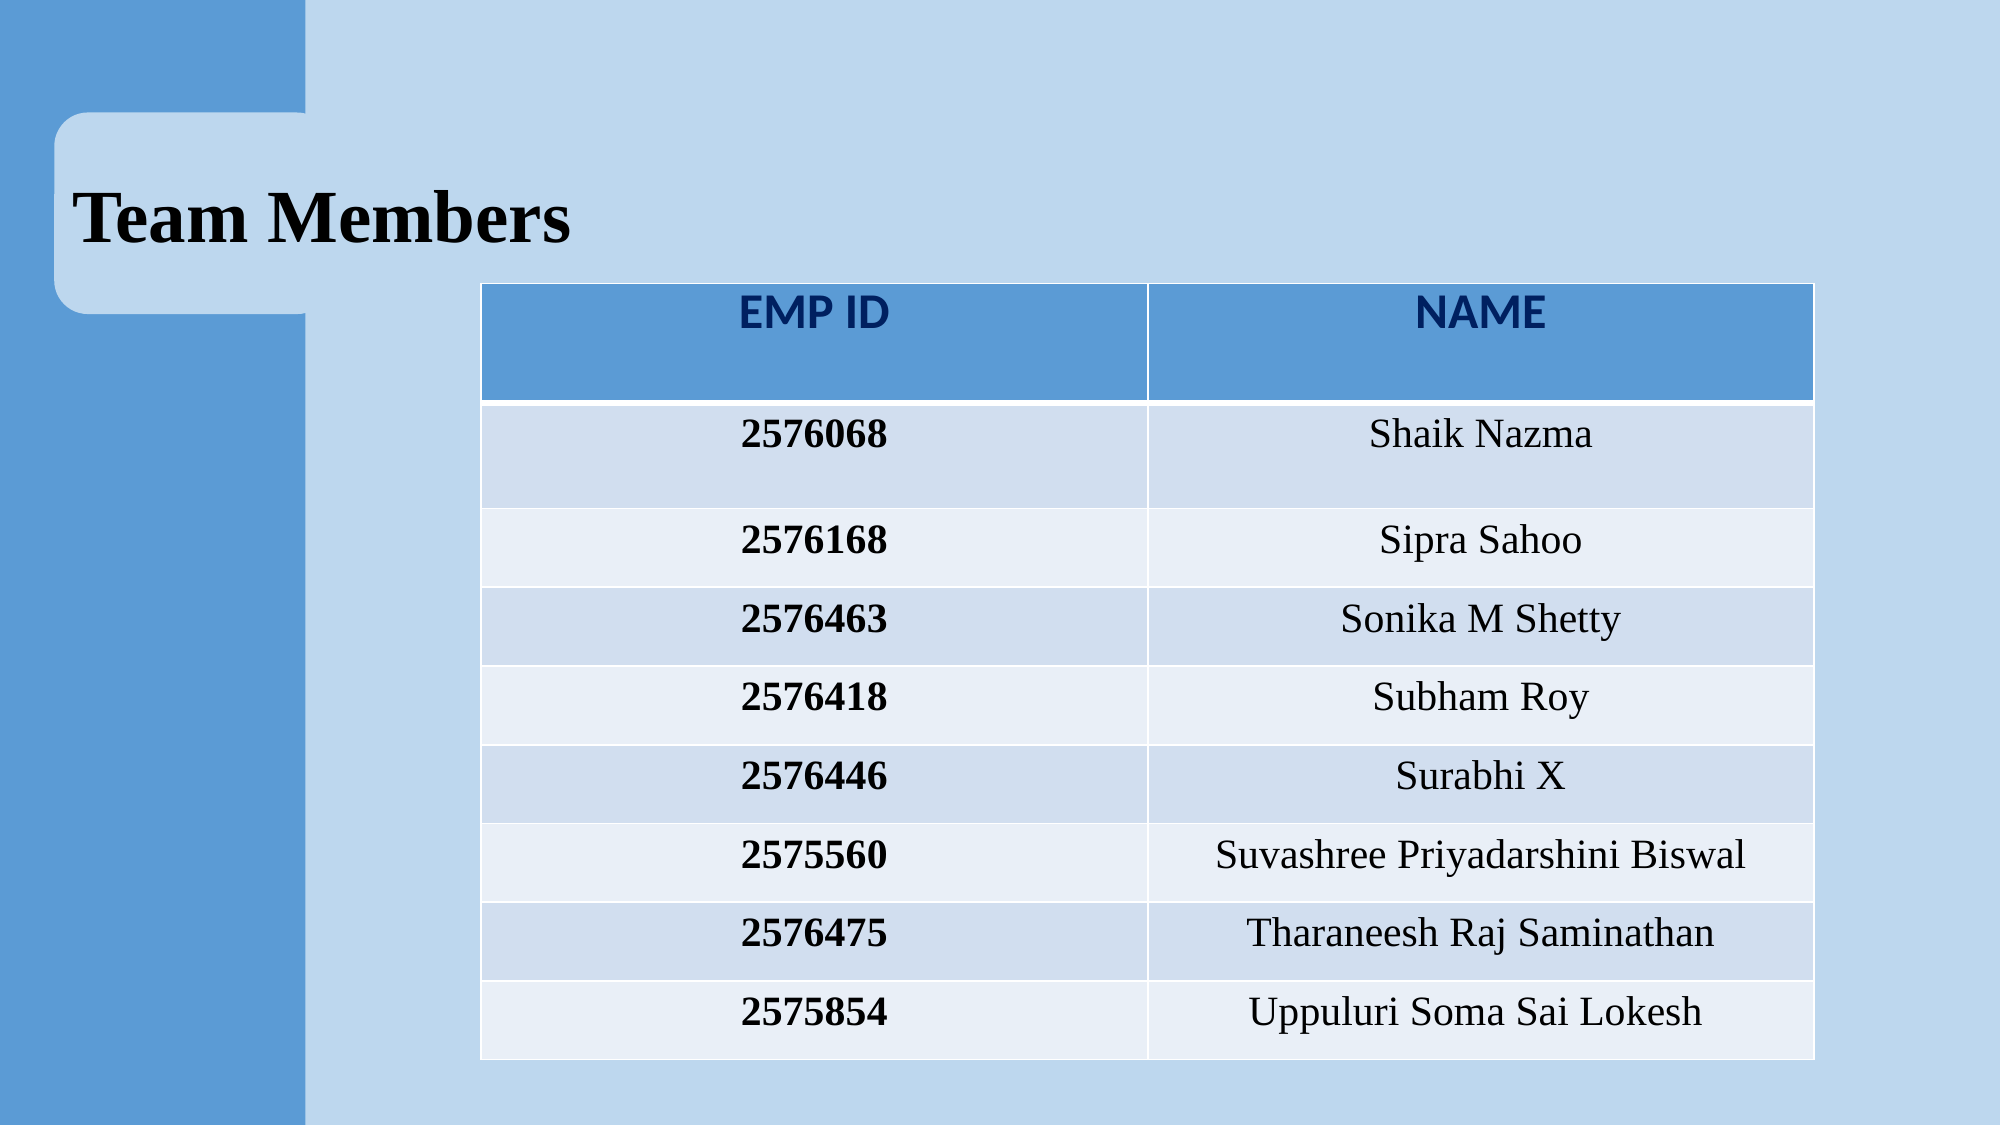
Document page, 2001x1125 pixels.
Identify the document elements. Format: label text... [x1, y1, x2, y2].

text_box [53, 111, 332, 316]
table_cell 2576168 [482, 509, 1147, 586]
table_cell Tharaneesh Raj Saminathan [1149, 903, 1813, 980]
table_cell Surabhi X [1149, 746, 1813, 823]
table_cell 2576446 [482, 746, 1147, 823]
table_cell Uppuluri Soma Sai Lokesh [1149, 982, 1813, 1059]
table_cell Subham Roy [1149, 667, 1813, 744]
text_box [304, 0, 2000, 1125]
table_cell 2576068 [482, 406, 1147, 508]
table_header EMP ID [482, 284, 1147, 400]
table_cell Sonika M Shetty [1149, 588, 1813, 665]
table_cell Suvashree Priyadarshini Biswal [1149, 824, 1813, 901]
table_cell 2575854 [482, 982, 1147, 1059]
table_cell 2575560 [482, 824, 1147, 901]
table_cell Shaik Nazma [1149, 406, 1813, 508]
table_cell 2576463 [482, 588, 1147, 665]
table_cell 2576475 [482, 903, 1147, 980]
table_cell Sipra Sahoo [1149, 509, 1813, 586]
text_box Team Members [57, 160, 604, 265]
table_header NAME [1149, 284, 1813, 400]
table_cell 2576418 [482, 667, 1147, 744]
